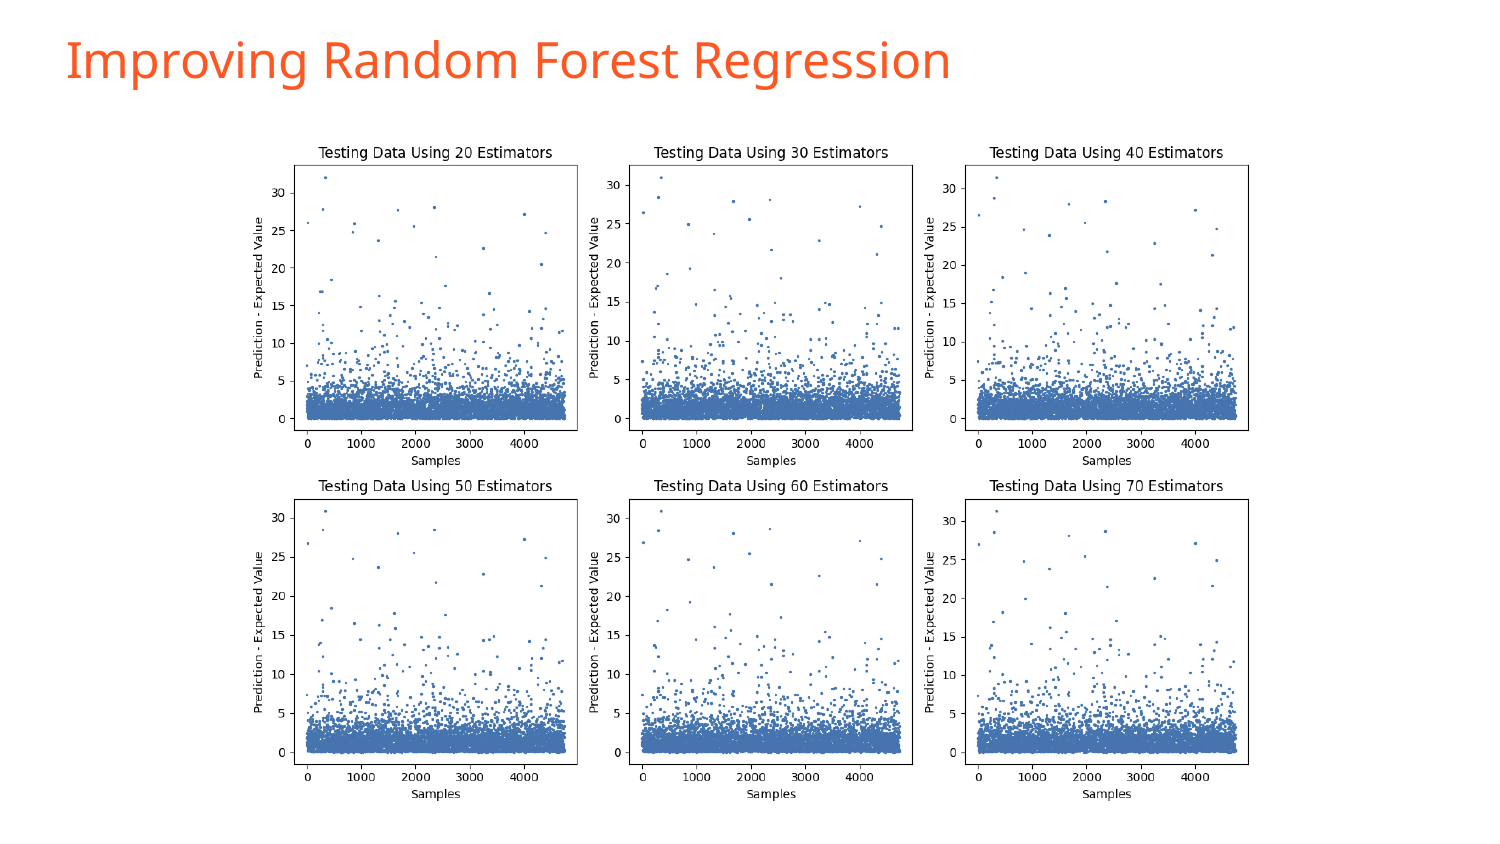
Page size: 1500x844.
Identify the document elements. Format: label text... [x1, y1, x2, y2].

picture [244, 137, 1255, 809]
title Improving Random Forest Regression [51, 13, 1449, 108]
